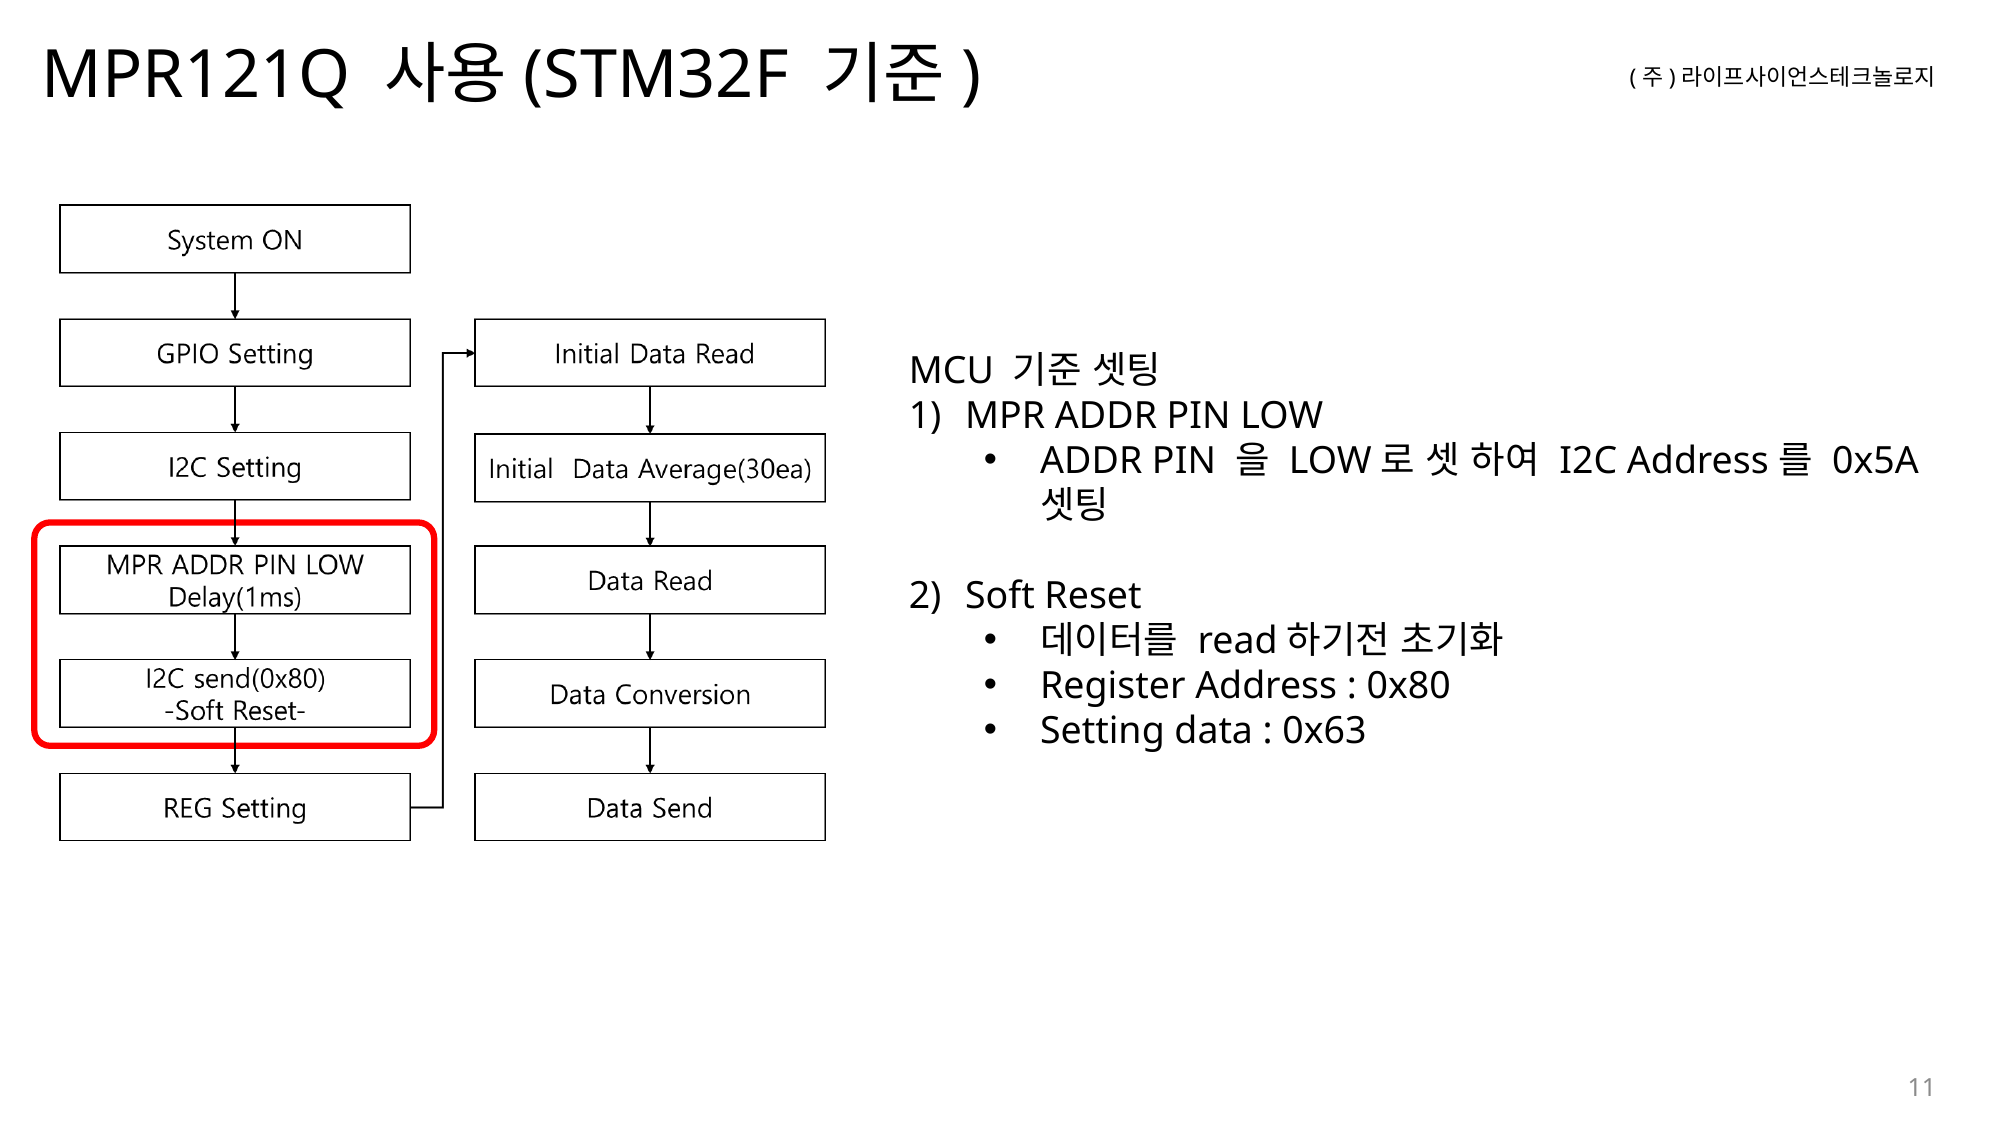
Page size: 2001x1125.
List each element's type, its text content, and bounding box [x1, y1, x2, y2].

text_box MCU 기준 셋팅 MPR ADDR PIN LOW ADDR PIN 을 LOW로 셋 하여 I2C Address를 0x5A셋팅 Soft Reset 데이터를 read하기전 초기화 Register Address : 0x80 Setting data : 0x63 [894, 338, 1985, 758]
text_box MPR121Q 사용(STM32F 기준) [27, 23, 996, 119]
picture [59, 204, 829, 841]
text_box [33, 521, 59, 747]
